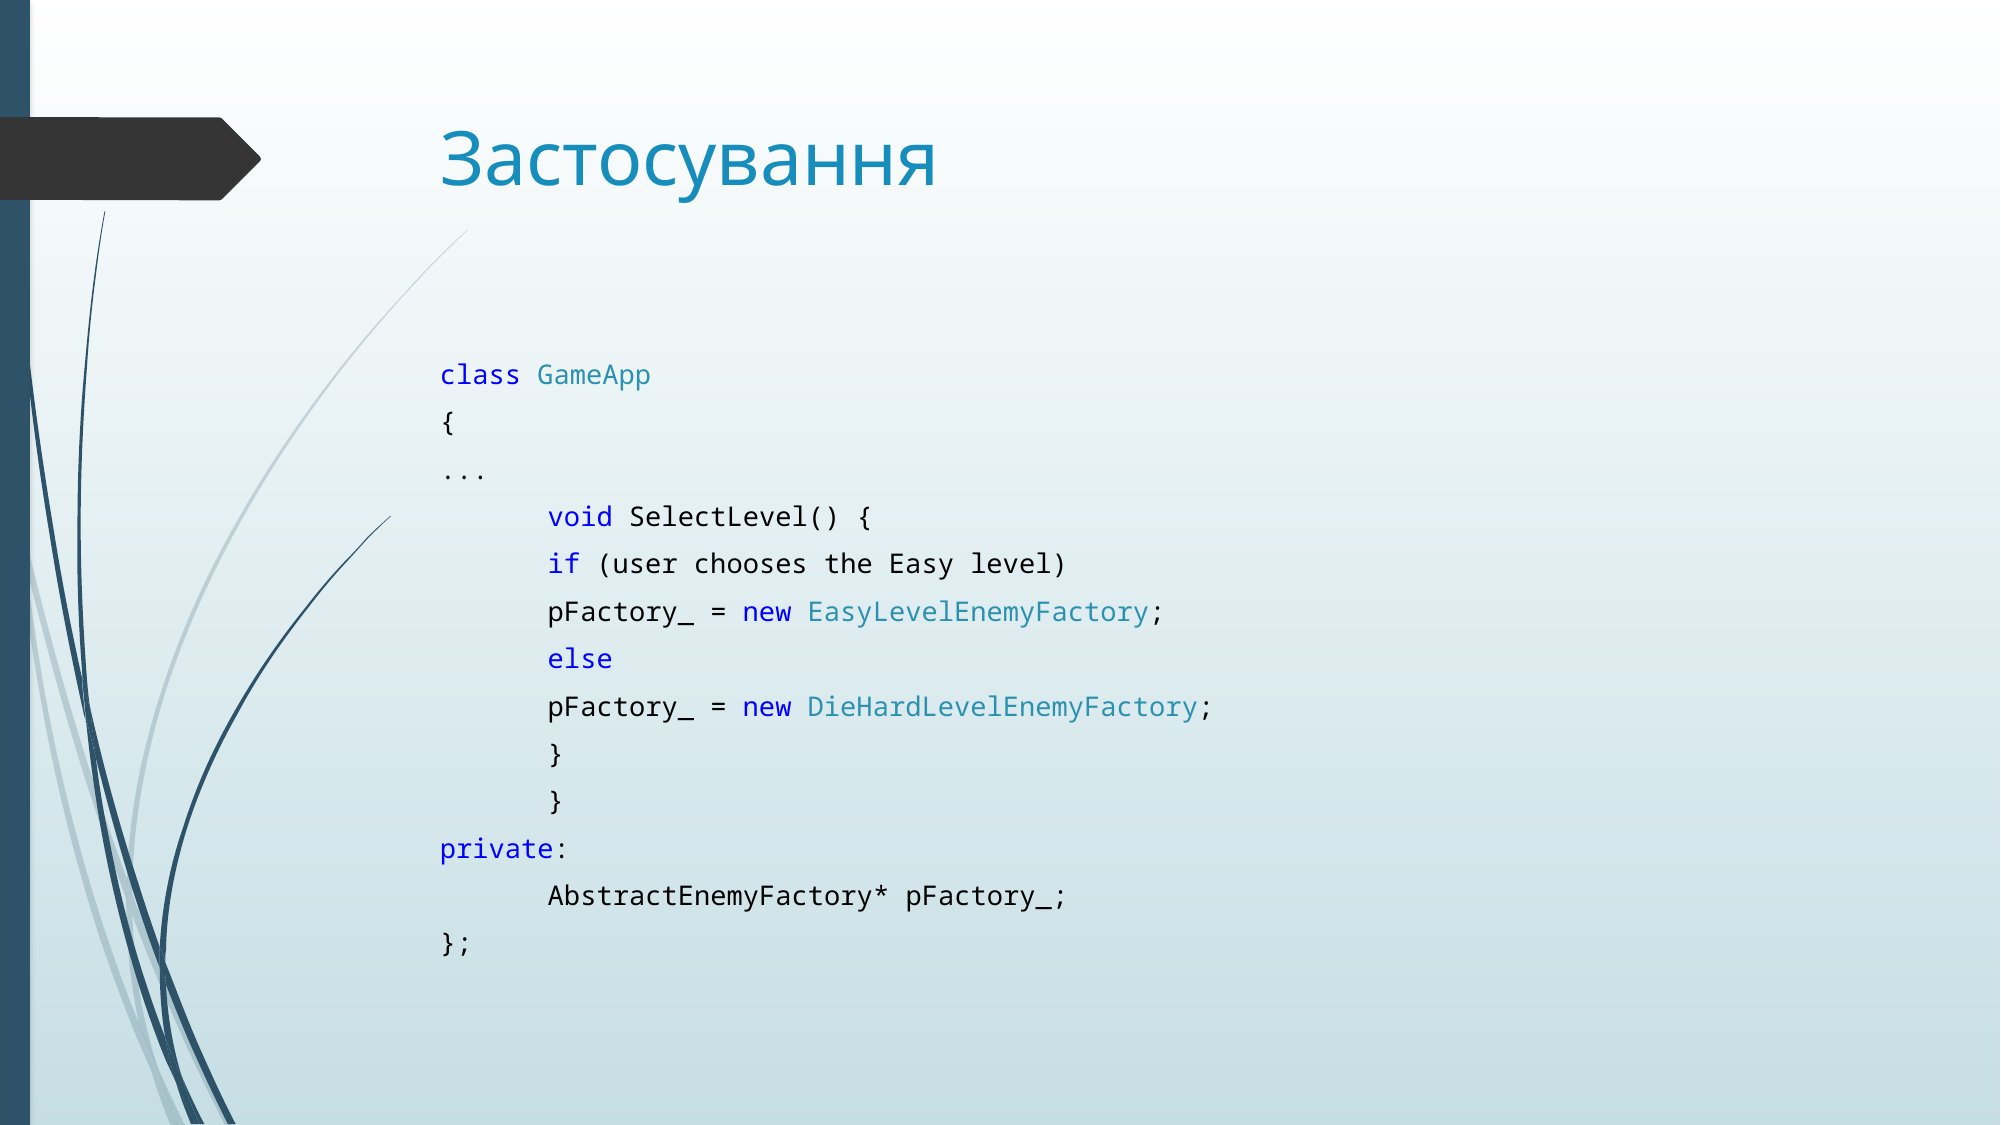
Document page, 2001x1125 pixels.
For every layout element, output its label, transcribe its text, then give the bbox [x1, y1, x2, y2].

title Застосування [425, 102, 1888, 313]
list class GameApp { ... void SelectLevel() { if (user chooses the Easy level) pFactory_ = new EasyLevelEnemyFactory; else pFactory_ = new DieHardLevelEnemyFactory; } } private: AbstractEnemyFactory* pFactory_; }; [424, 350, 1888, 970]
